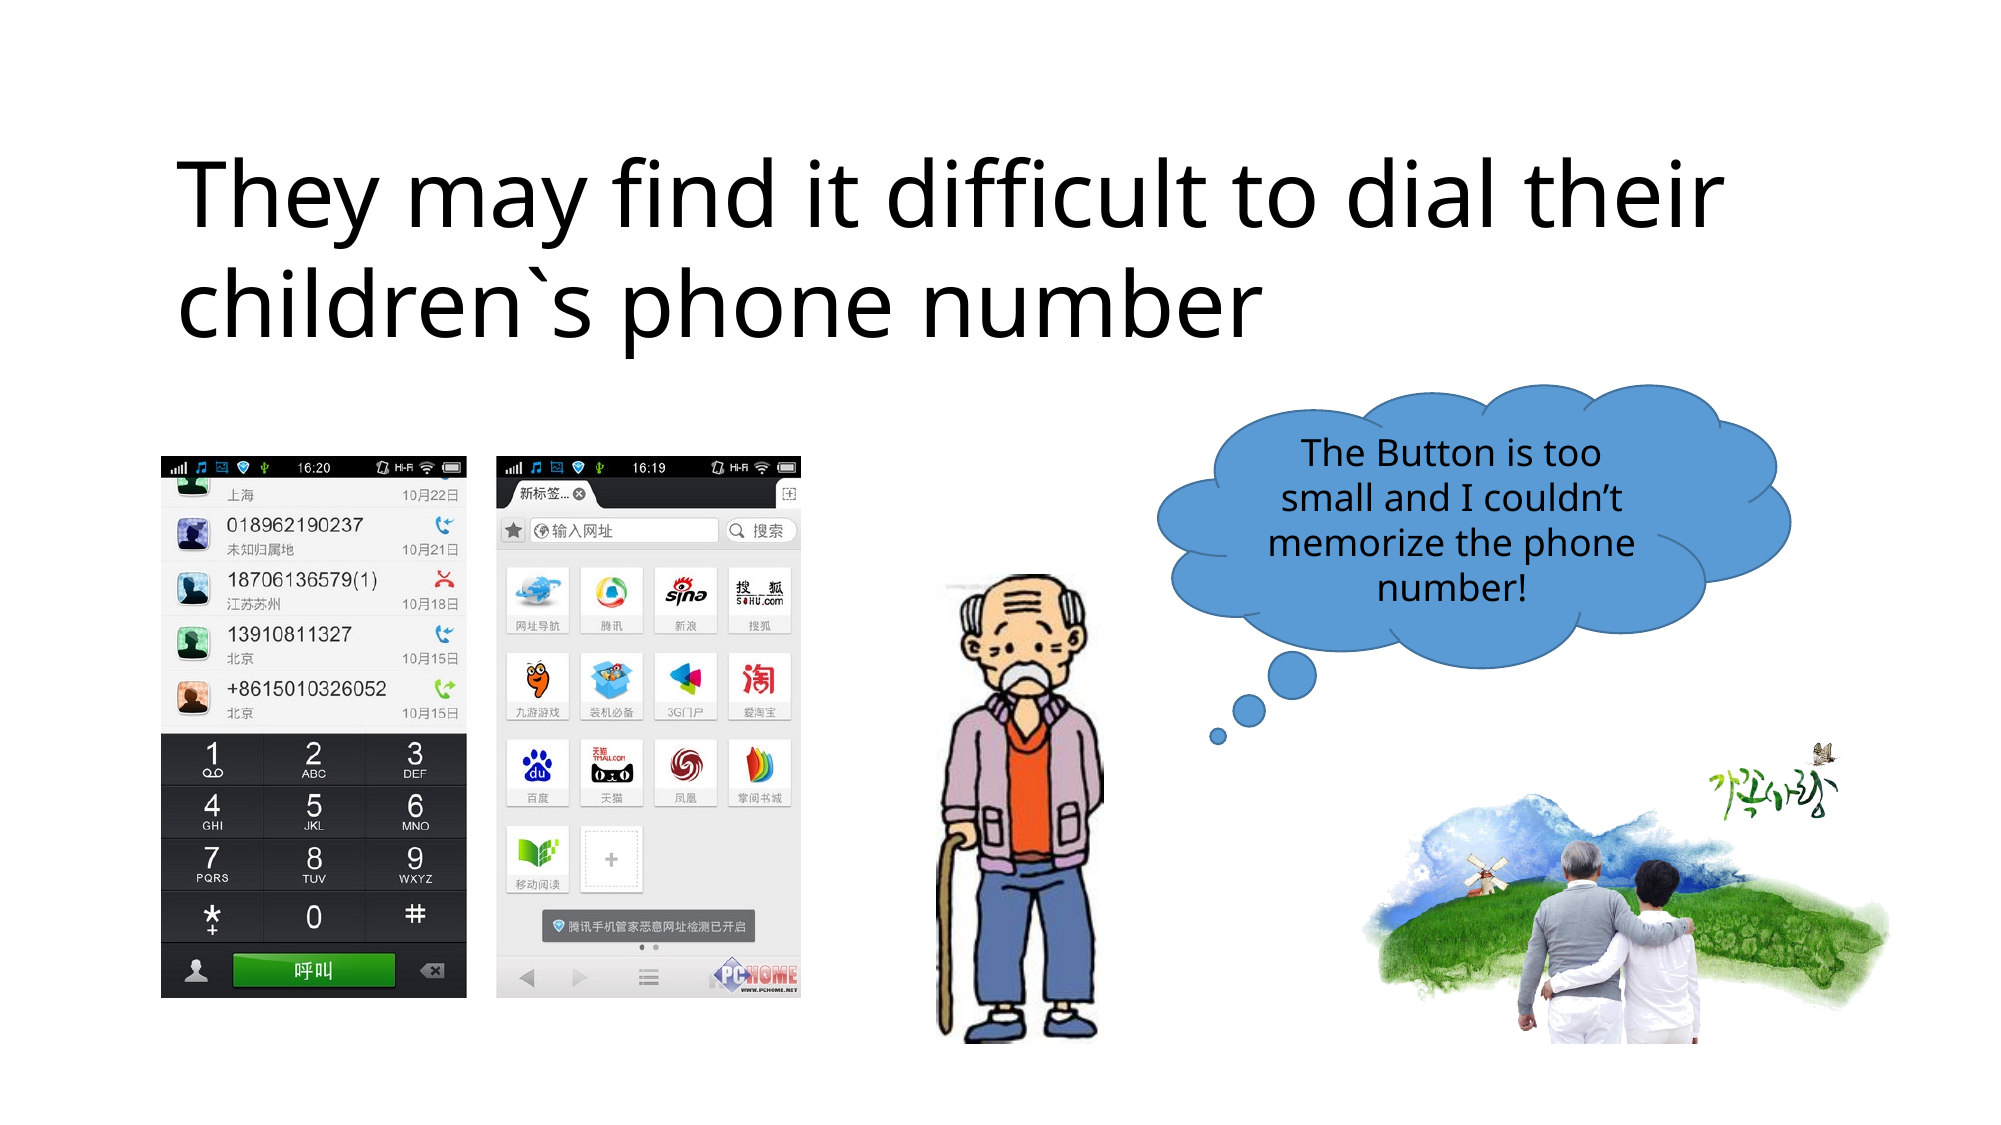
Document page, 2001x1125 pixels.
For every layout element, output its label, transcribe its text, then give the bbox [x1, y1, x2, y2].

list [1329, 685, 1920, 1044]
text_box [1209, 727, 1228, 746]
picture [161, 456, 801, 998]
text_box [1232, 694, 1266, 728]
text_box The Button is too small and I couldn’t memorize the phone number! [1267, 650, 1317, 701]
picture [936, 574, 1104, 1044]
text_box The Button is too small and I couldn’t memorize the phone number! [1156, 384, 1792, 670]
text_box They may find it difficult to dial their children`s phone number [161, 128, 1879, 364]
